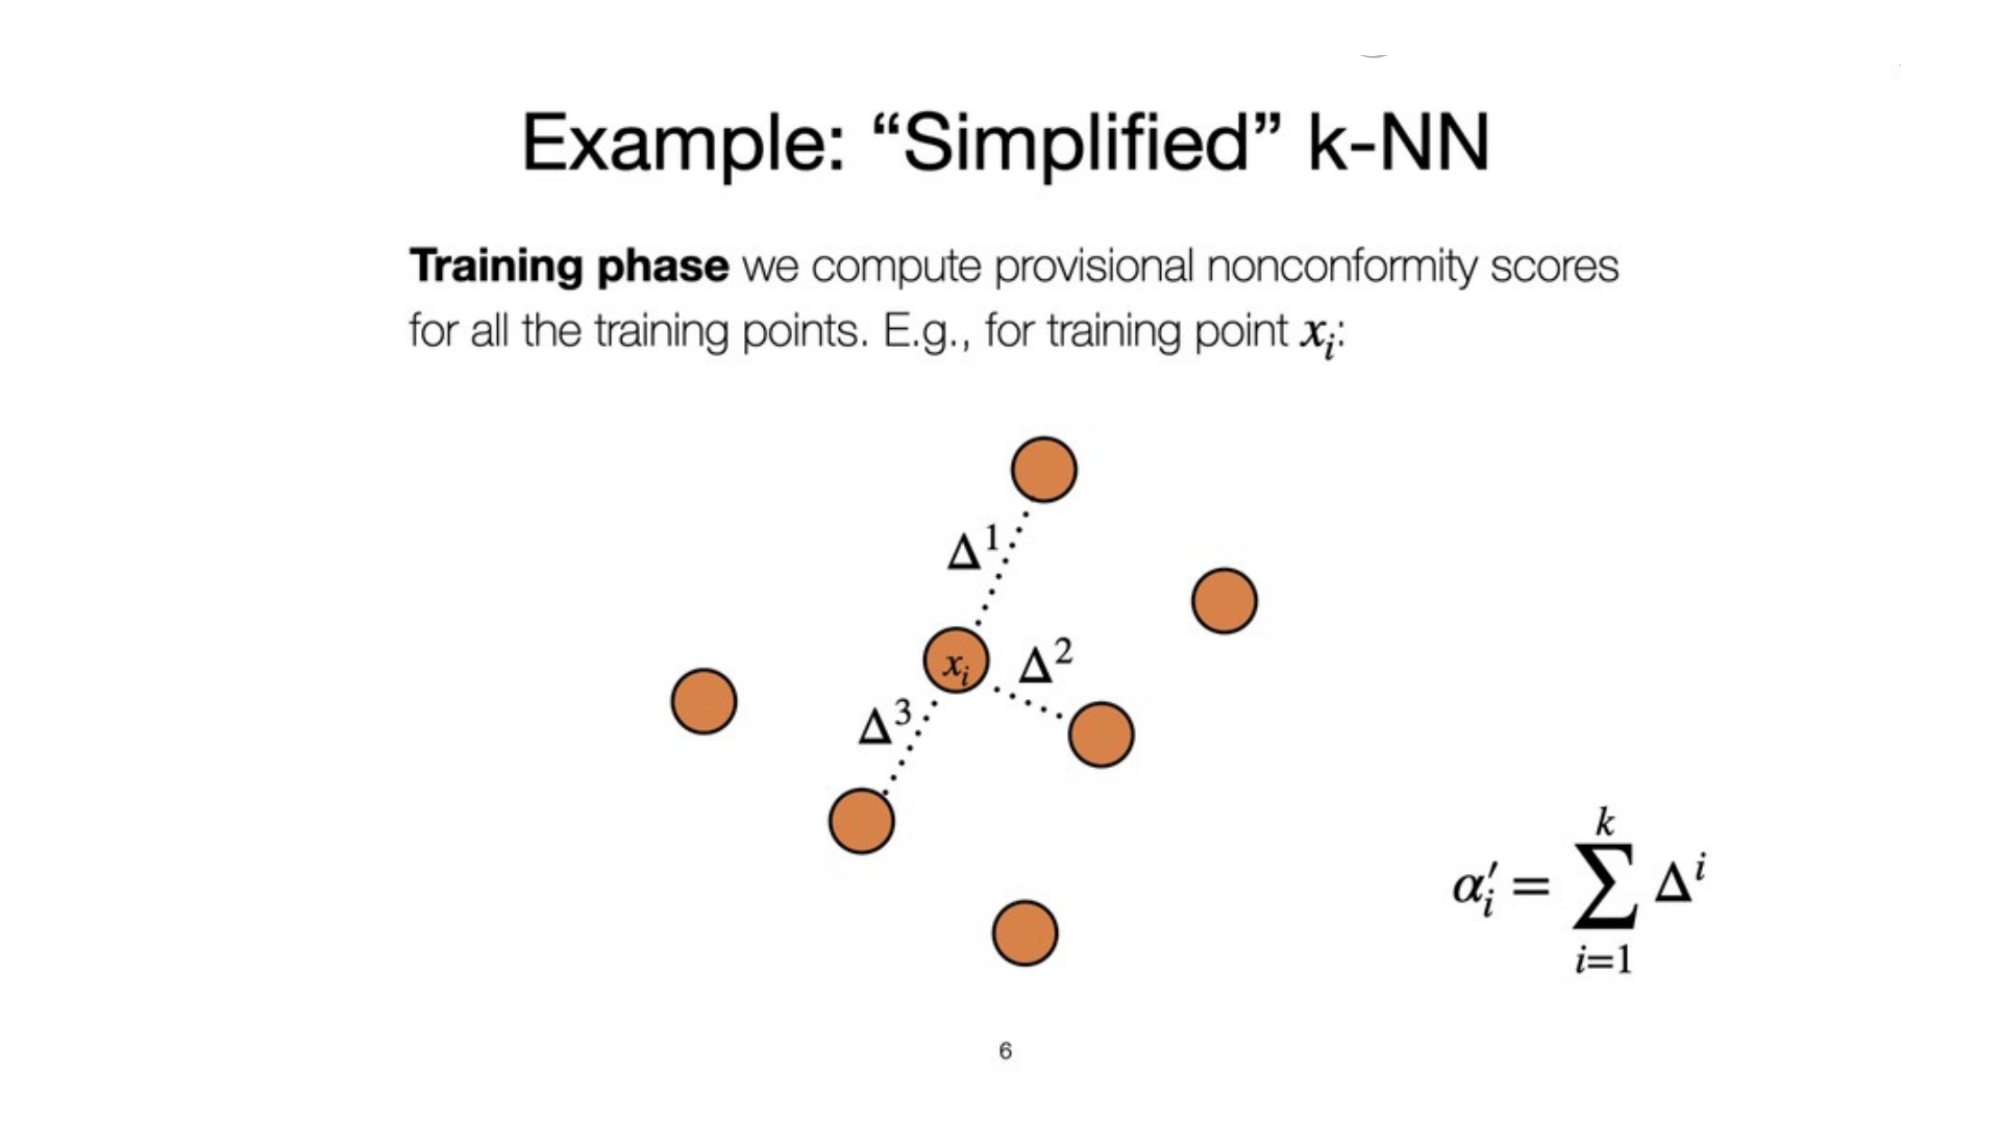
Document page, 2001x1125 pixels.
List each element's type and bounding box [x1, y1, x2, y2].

picture [134, 55, 1902, 1071]
